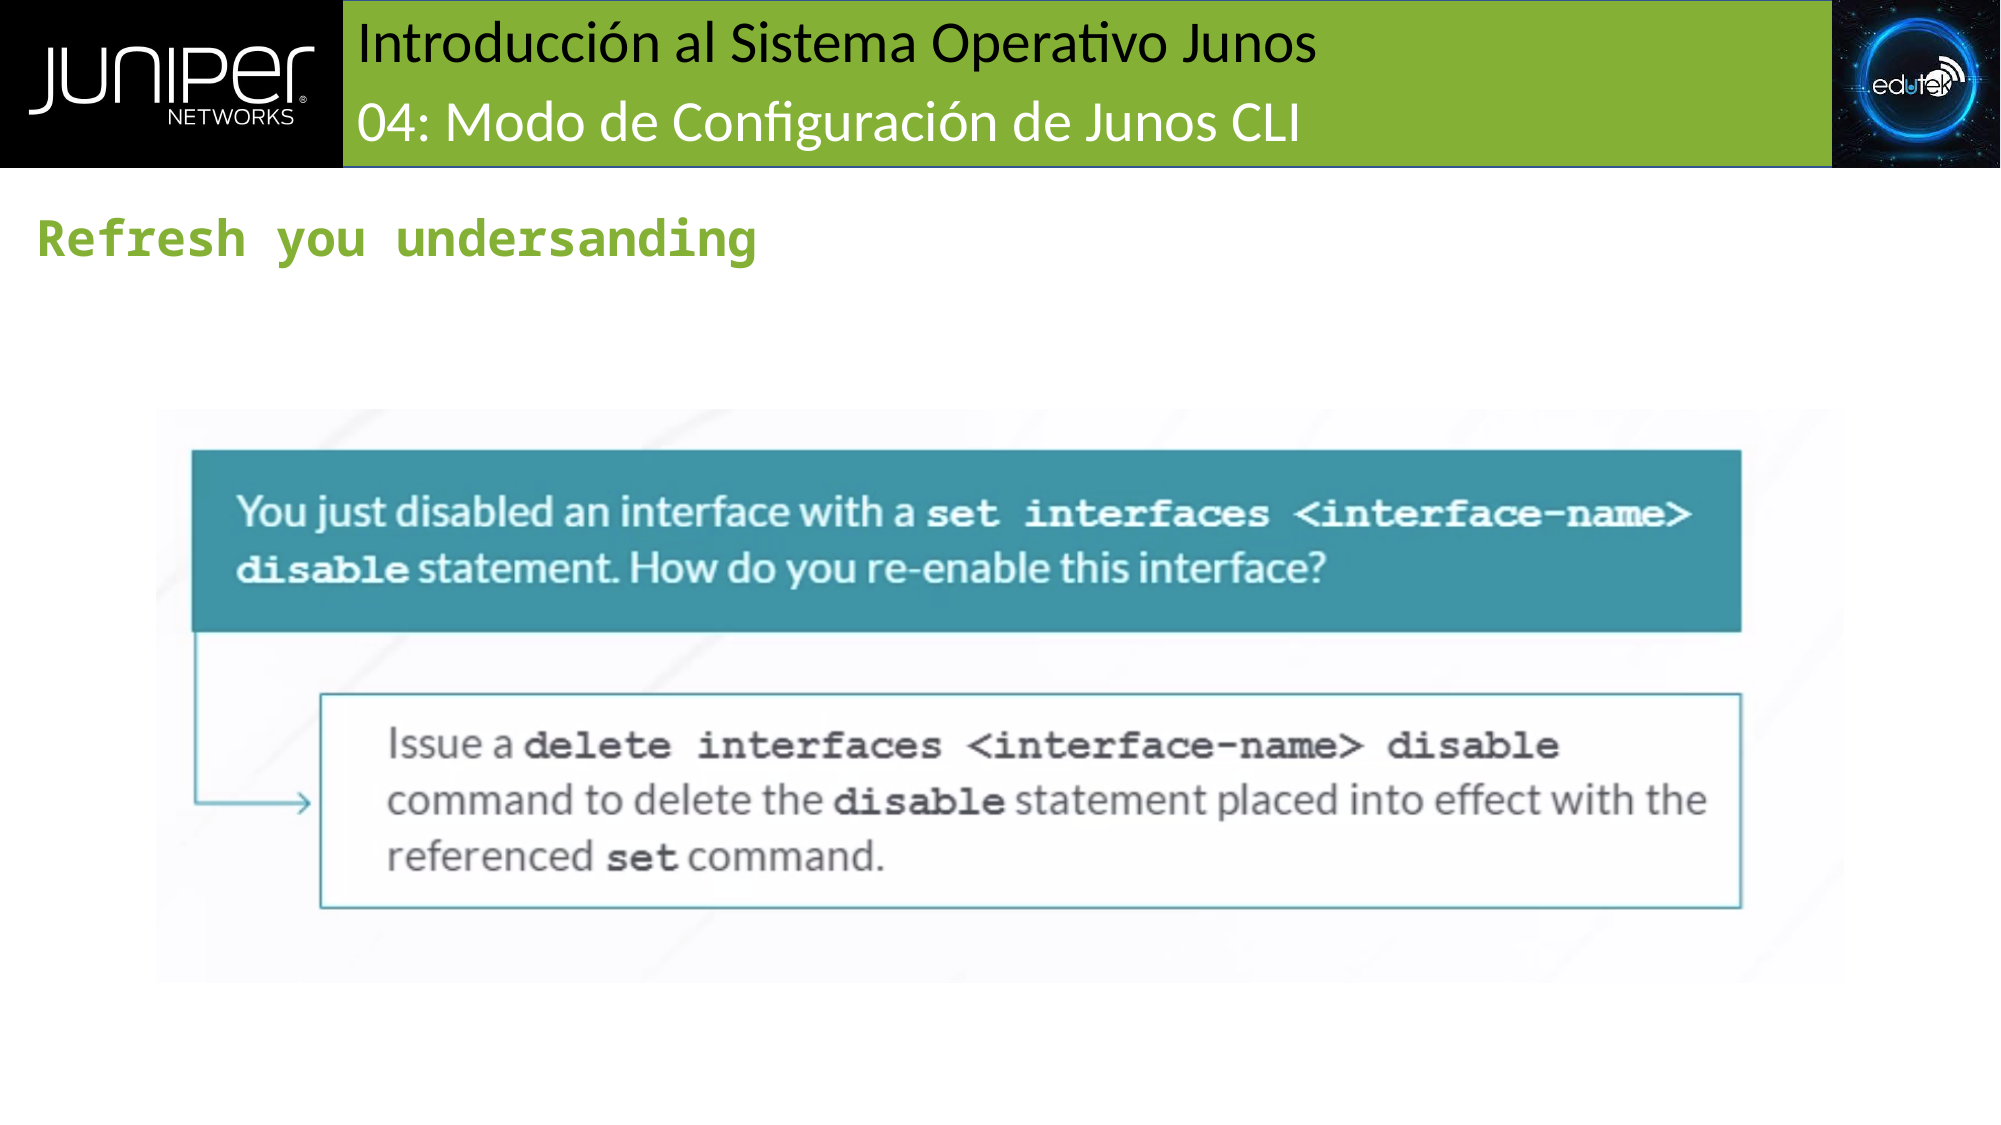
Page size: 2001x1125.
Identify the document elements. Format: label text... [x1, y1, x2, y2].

list 04: Modo de Configuración de Junos CLI [342, 83, 1606, 168]
title Introducción al Sistema Operativo Junos [342, 3, 2000, 84]
picture [156, 409, 1844, 983]
picture [0, 0, 343, 168]
list Refresh you undersanding [21, 205, 1875, 596]
picture [1832, 84, 2000, 168]
